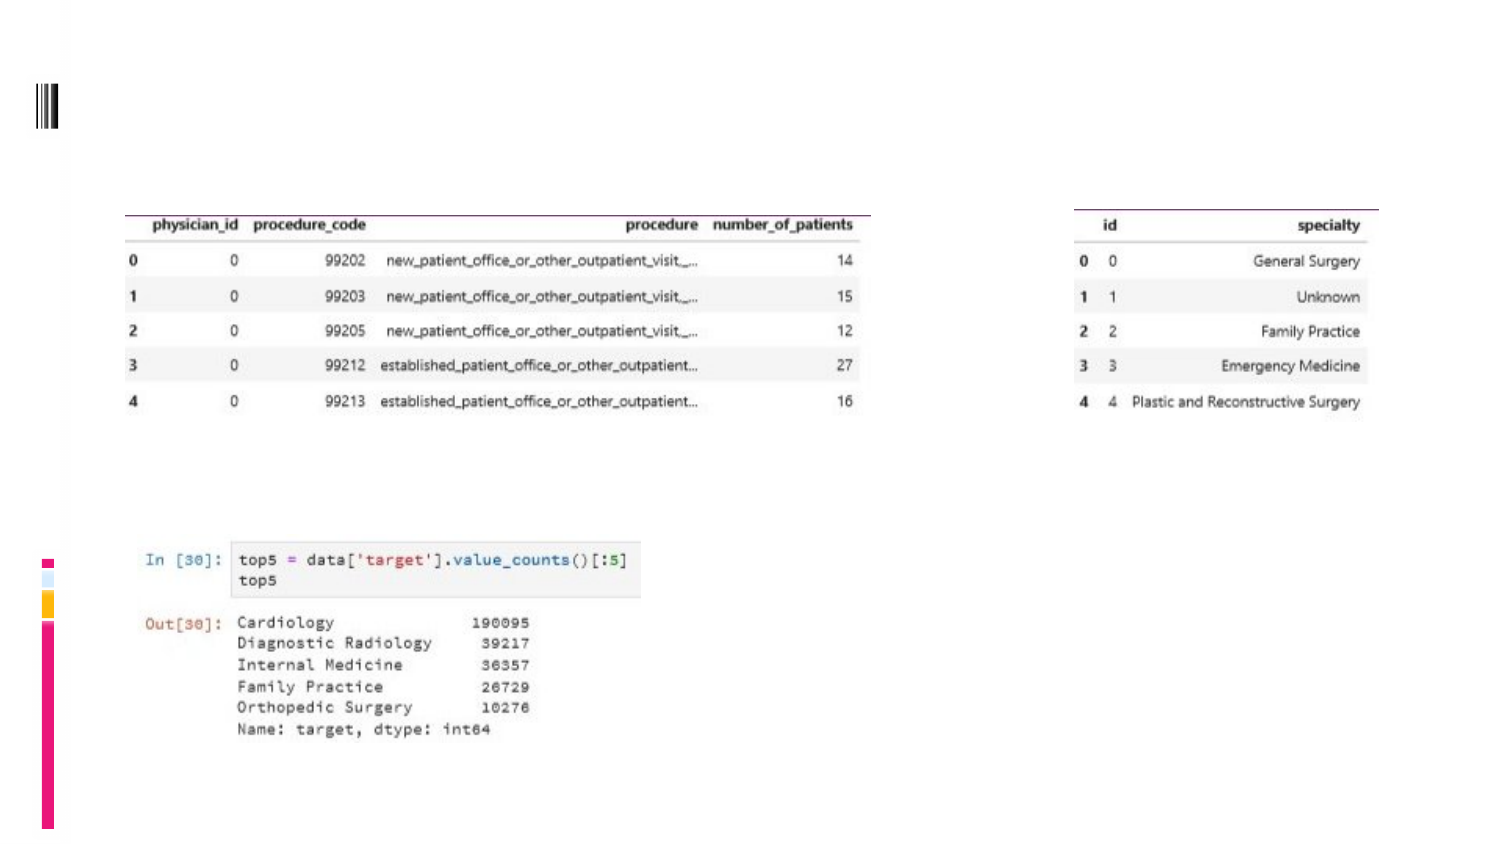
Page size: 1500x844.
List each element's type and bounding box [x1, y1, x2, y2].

picture [124, 215, 871, 423]
picture [1074, 208, 1379, 423]
picture [136, 533, 641, 743]
